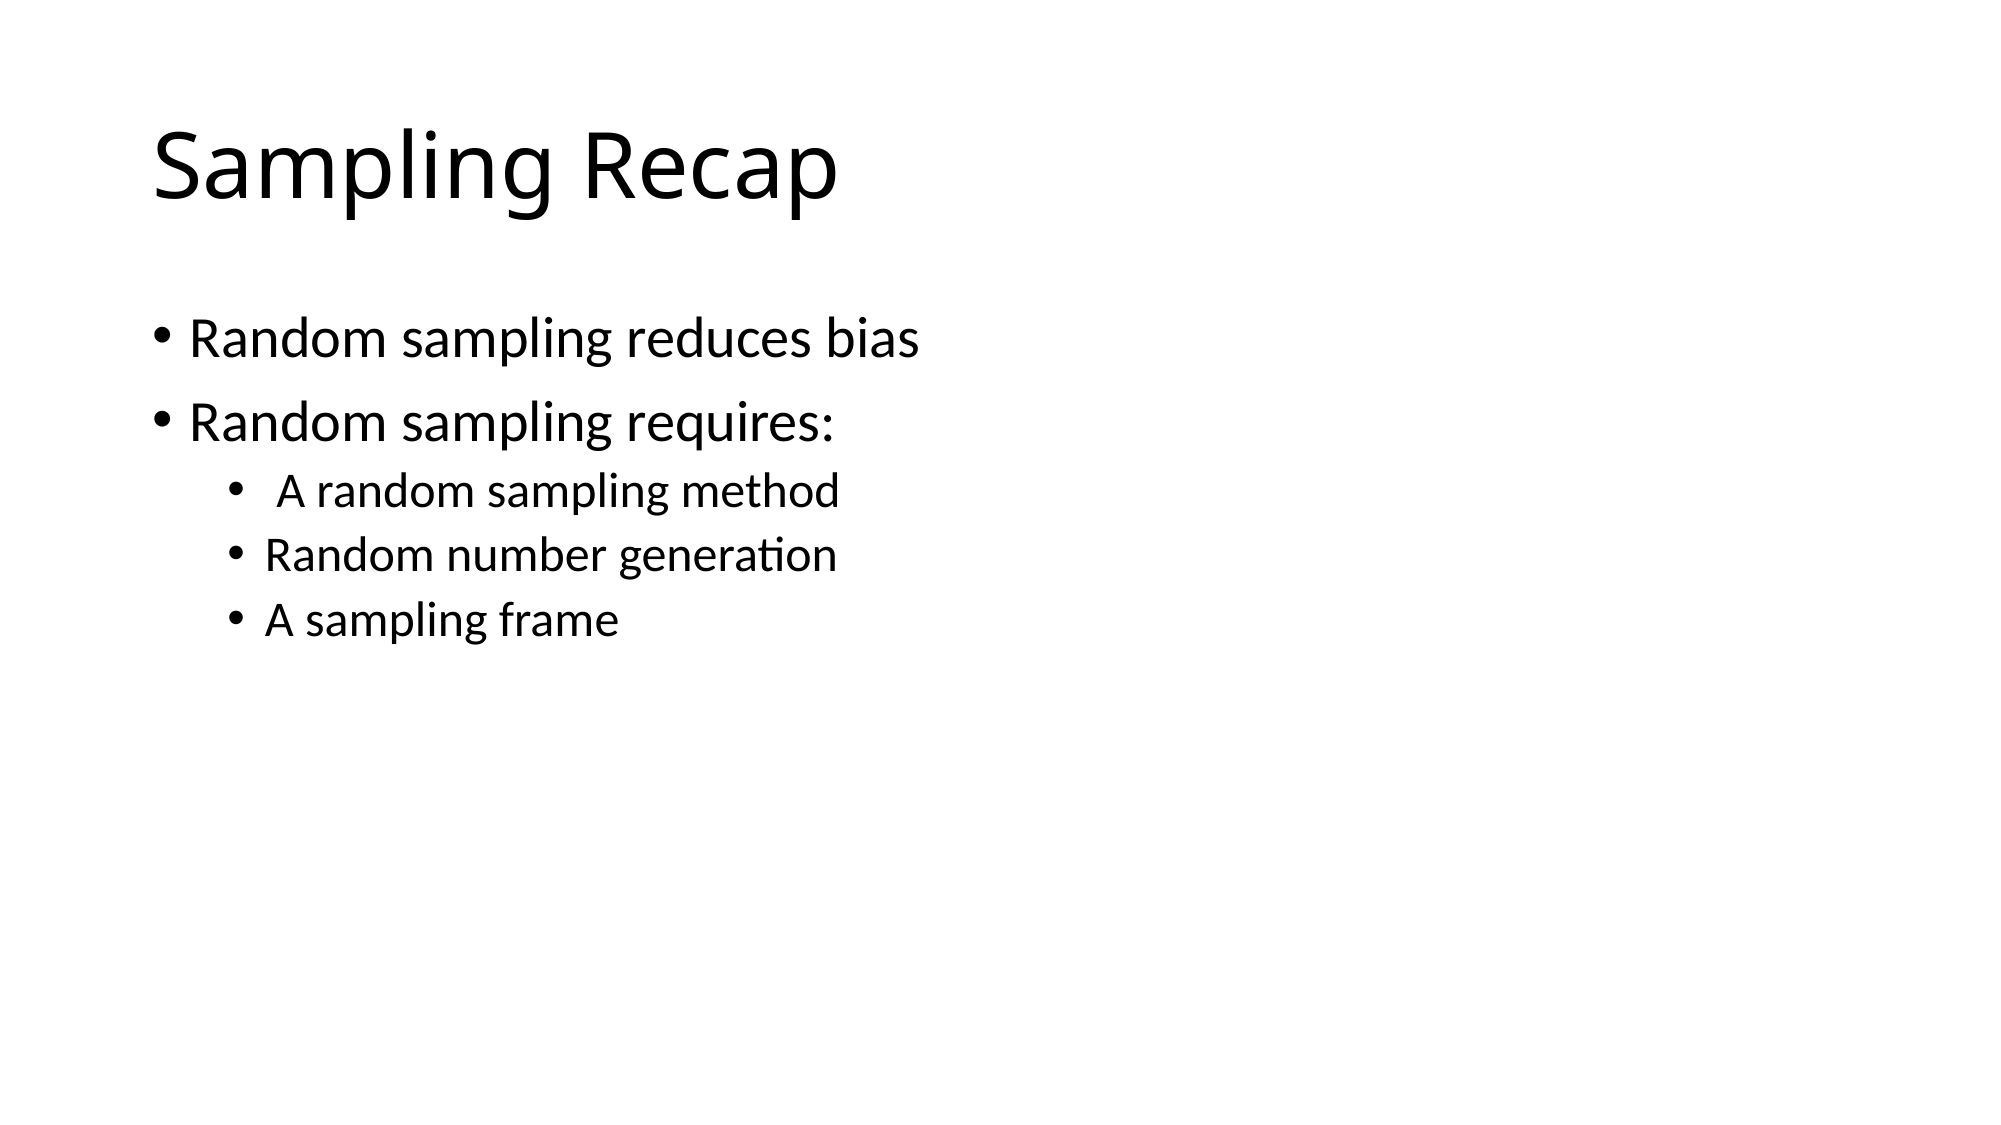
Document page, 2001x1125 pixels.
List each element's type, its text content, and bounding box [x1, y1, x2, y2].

title Sampling Recap [137, 59, 1863, 278]
list Random sampling reduces bias Random sampling requires: A random sampling method Random number generation A sampling frame [137, 299, 1863, 1014]
